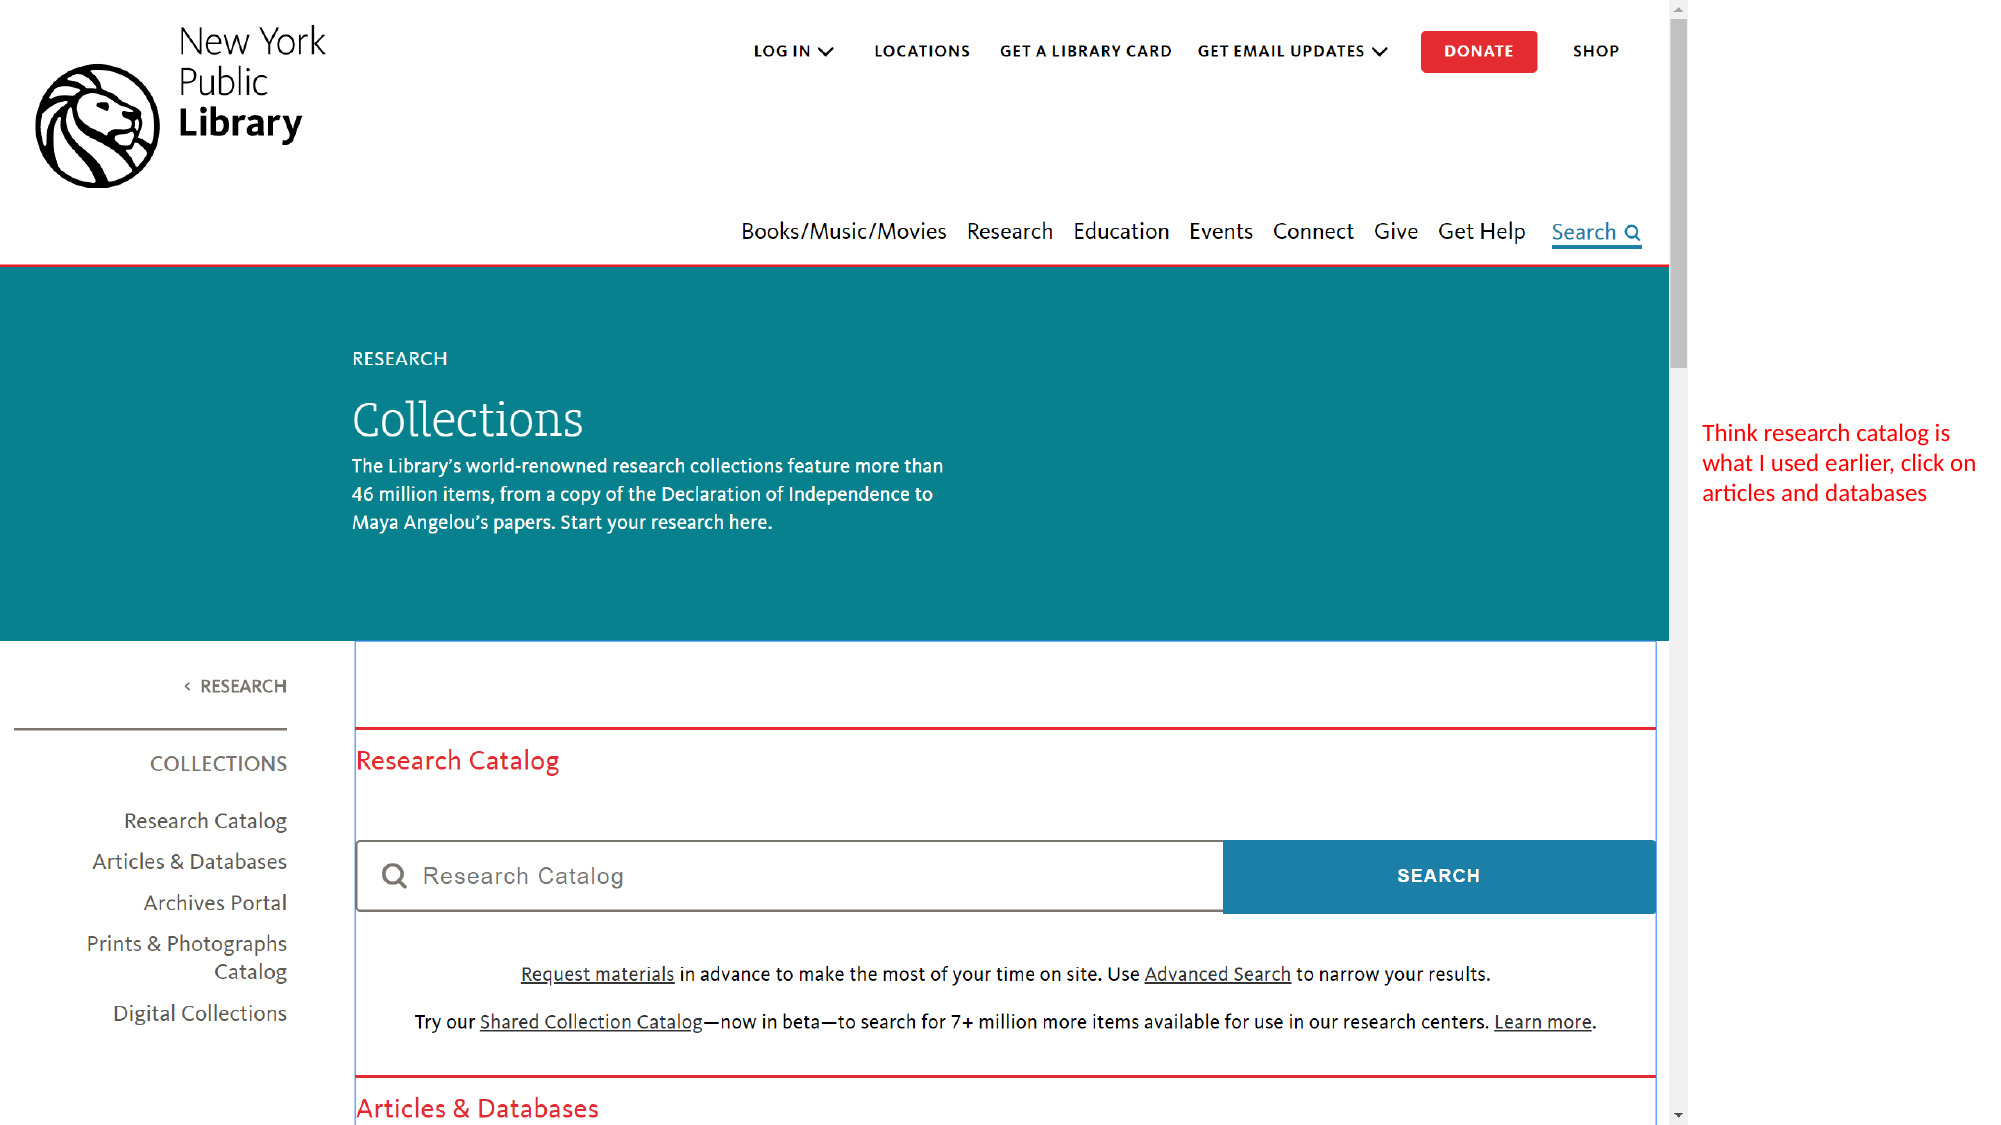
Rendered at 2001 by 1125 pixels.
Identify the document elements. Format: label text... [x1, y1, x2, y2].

text_box Think research catalog is what I used earlier, click on articles and databases [1688, 409, 2000, 515]
picture [0, 0, 1688, 1125]
